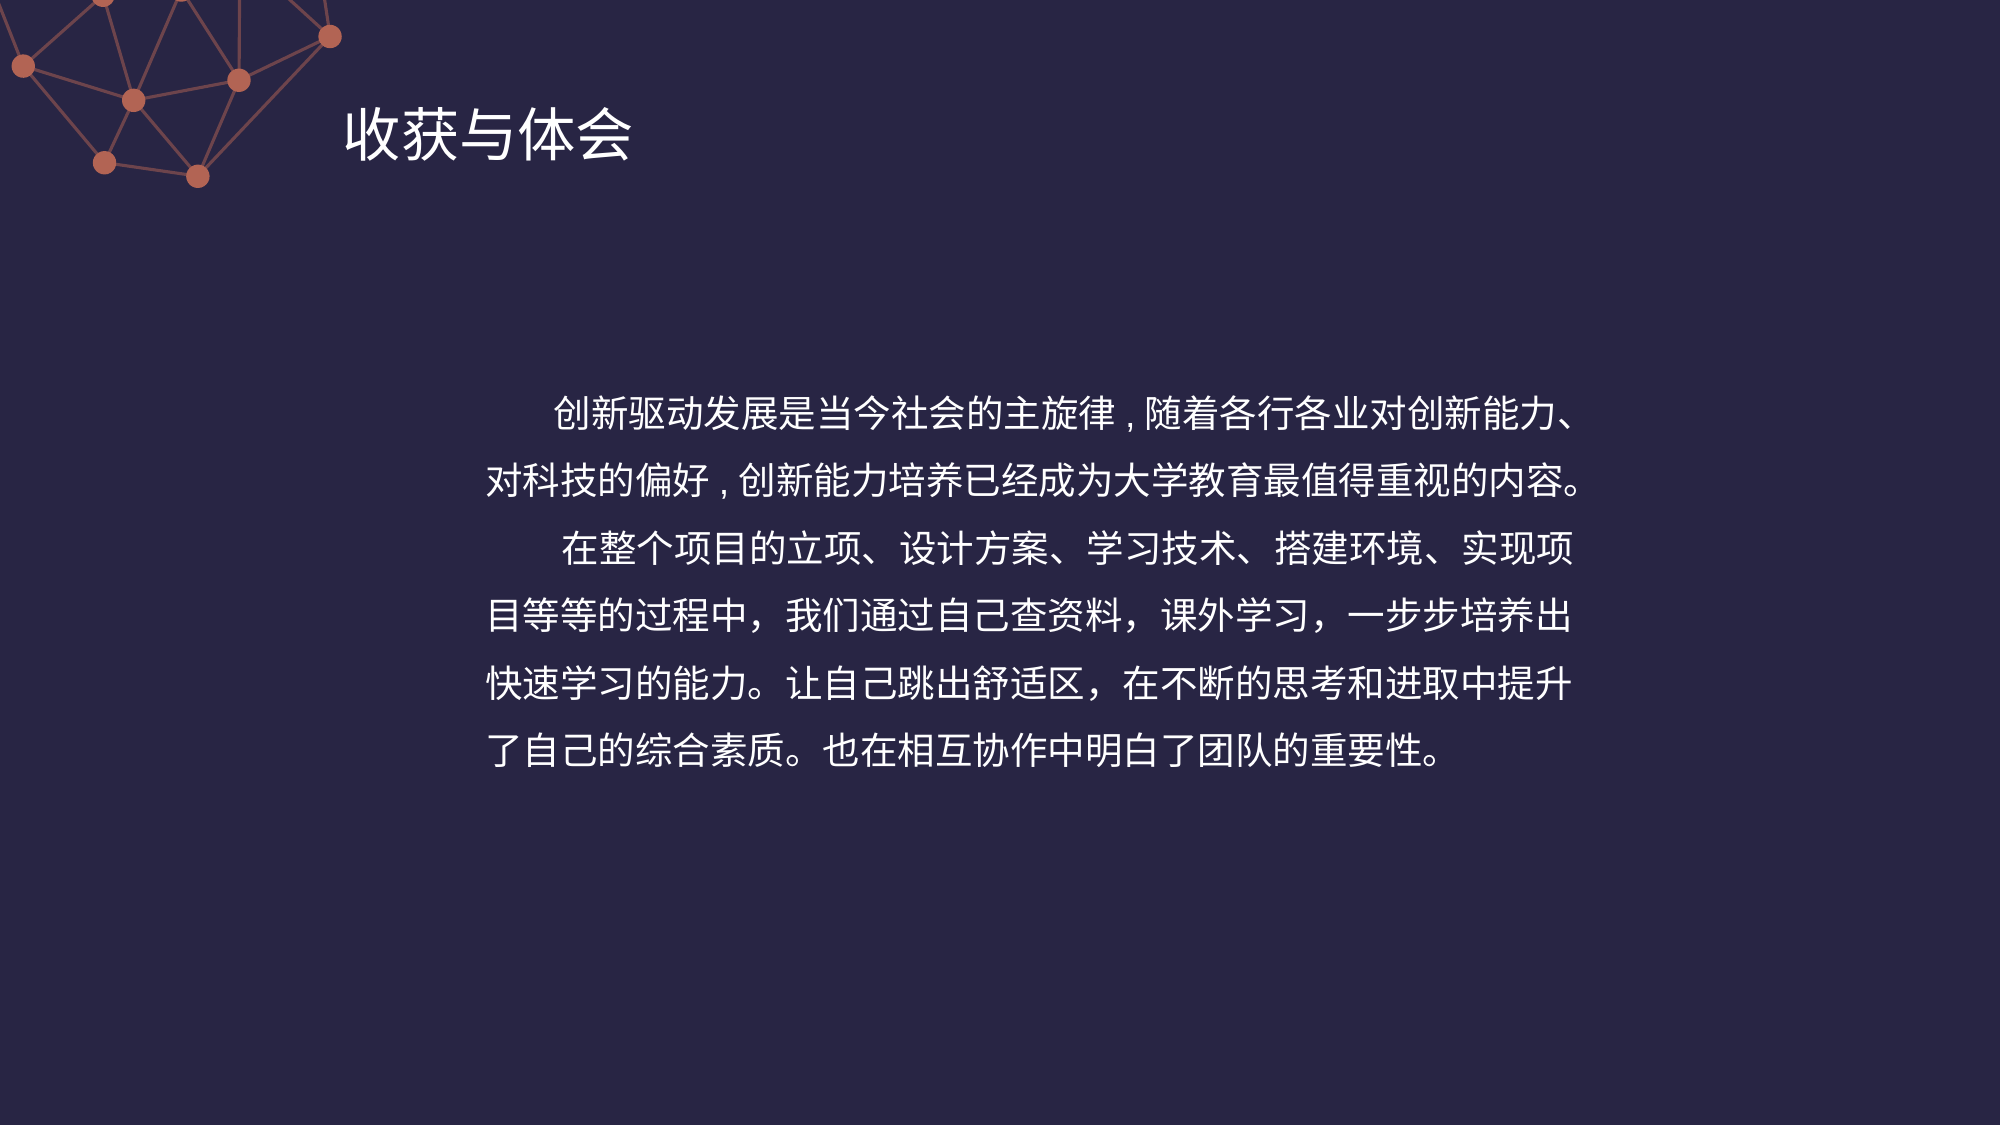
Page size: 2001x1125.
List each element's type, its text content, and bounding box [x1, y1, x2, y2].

text_box 创新驱动发展是当今社会的主旋律,随着各行各业对创新能力、对科技的偏好,创新能力培养已经成为大学教育最值得重视的内容。 在整个项目的立项、设计方案、学习技术、搭建环境、实现项目等等的过程中，我们通过自己查资料，课外学习，一步步培养出快速学习的能力。让自己跳出舒适区，在不断的思考和进取中提升了自己的综合素质。也在相互协作中明白了团队的重要性。 [470, 360, 1613, 780]
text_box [327, 91, 650, 183]
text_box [0, 0, 339, 156]
